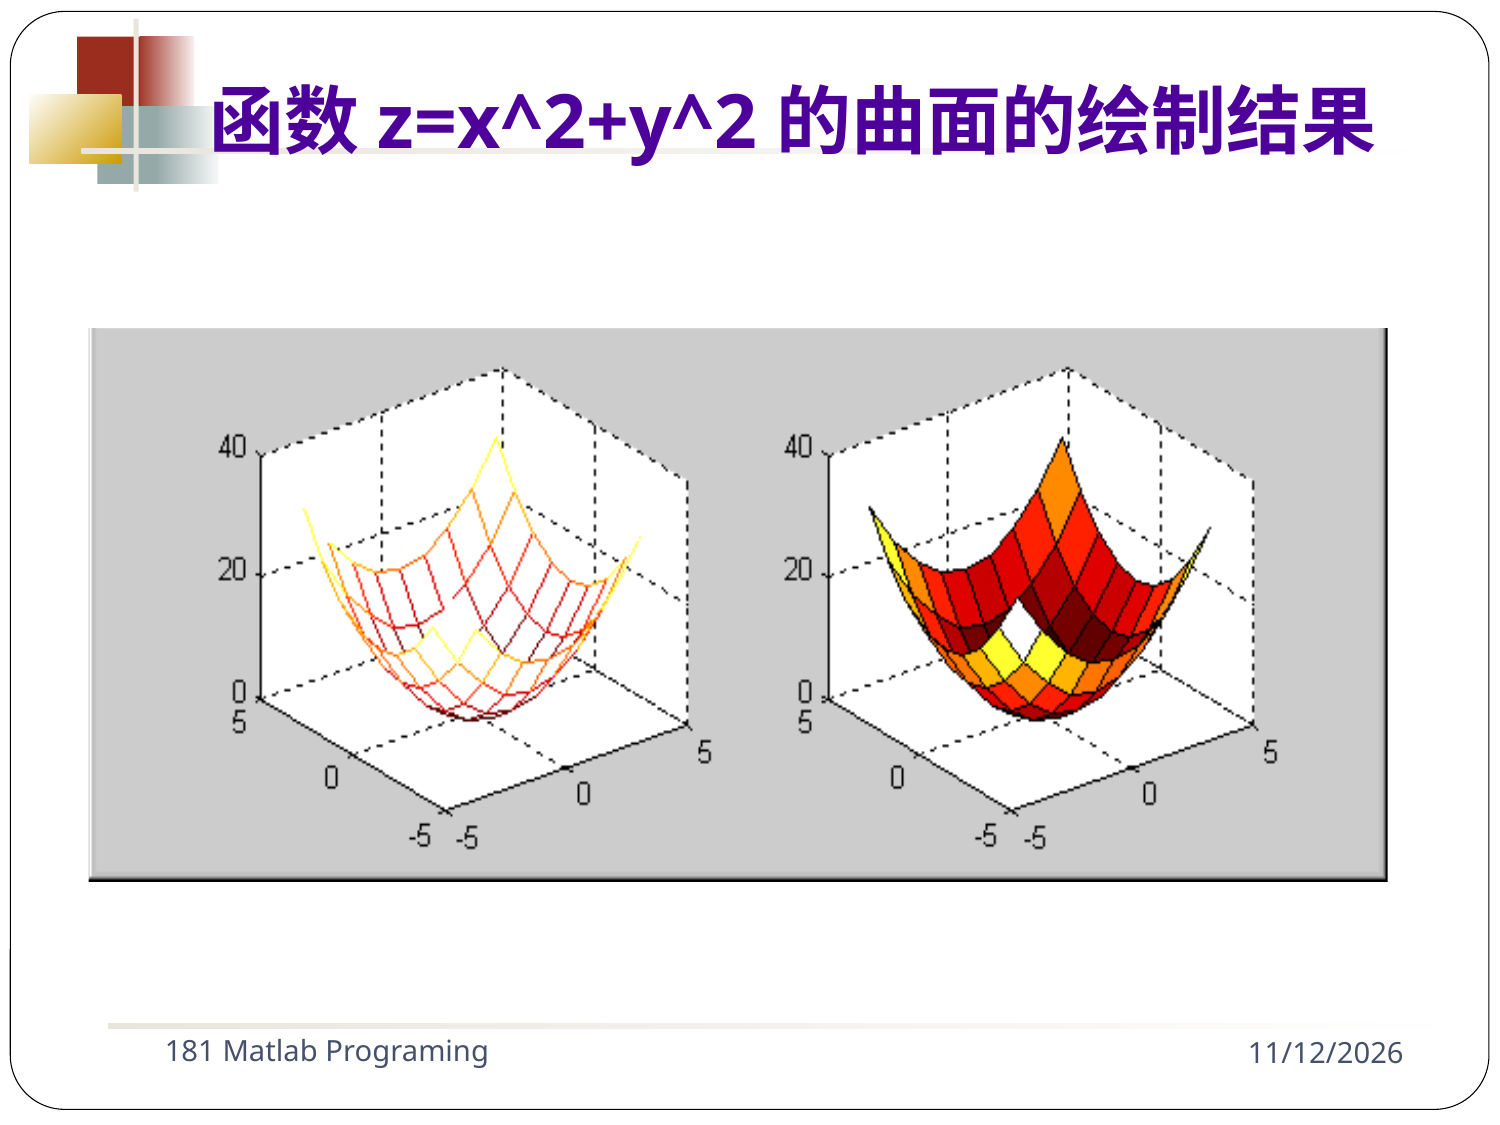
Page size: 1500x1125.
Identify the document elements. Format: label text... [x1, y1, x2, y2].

text_box 181 Matlab Programing [150, 1012, 800, 1088]
text_box [1012, 1015, 1419, 1094]
list 函数z=x^2+y^2的曲面的绘制结果 [194, 66, 1470, 817]
picture [88, 328, 1388, 882]
